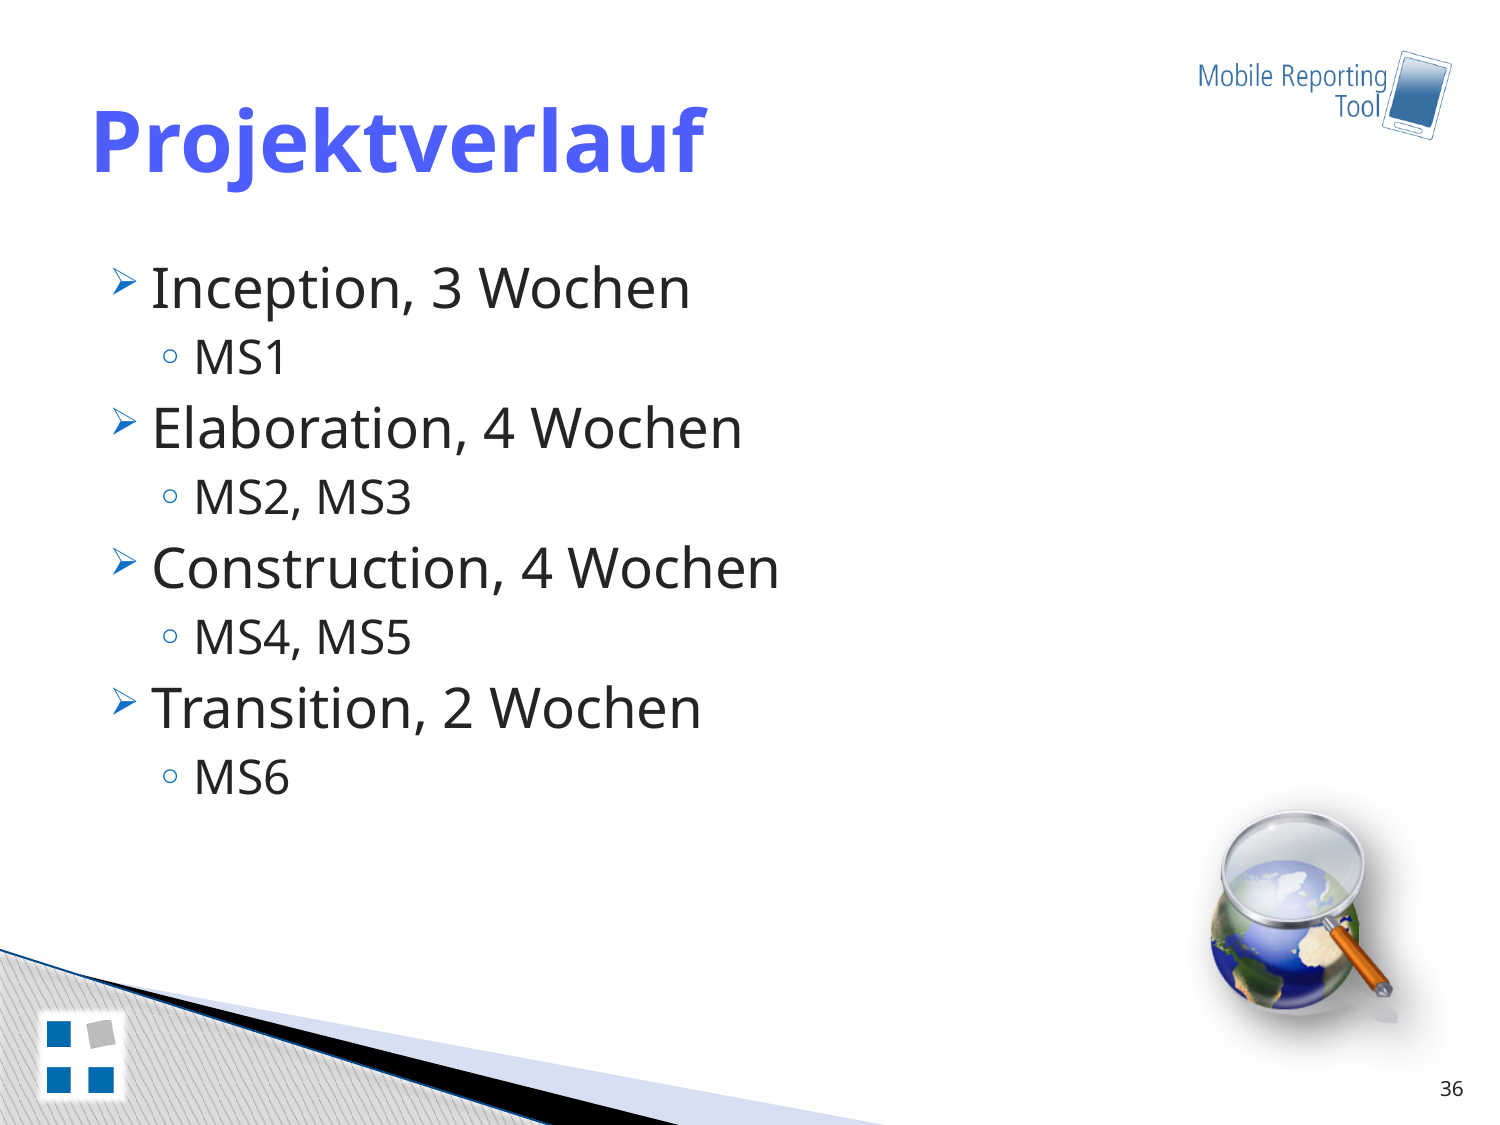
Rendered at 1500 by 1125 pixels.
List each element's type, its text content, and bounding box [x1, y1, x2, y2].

picture [1187, 42, 1459, 149]
slide_number 36 [1418, 1051, 1479, 1112]
list Inception, 3 Wochen MS1 Elaboration, 4 Wochen MS2, MS3 Construction, 4 Wochen MS4, MS5 Transition, 2 Wochen MS6 [76, 245, 1427, 988]
picture [47, 1020, 117, 1093]
title Projektverlauf [75, 45, 1425, 233]
picture [1182, 798, 1417, 1033]
